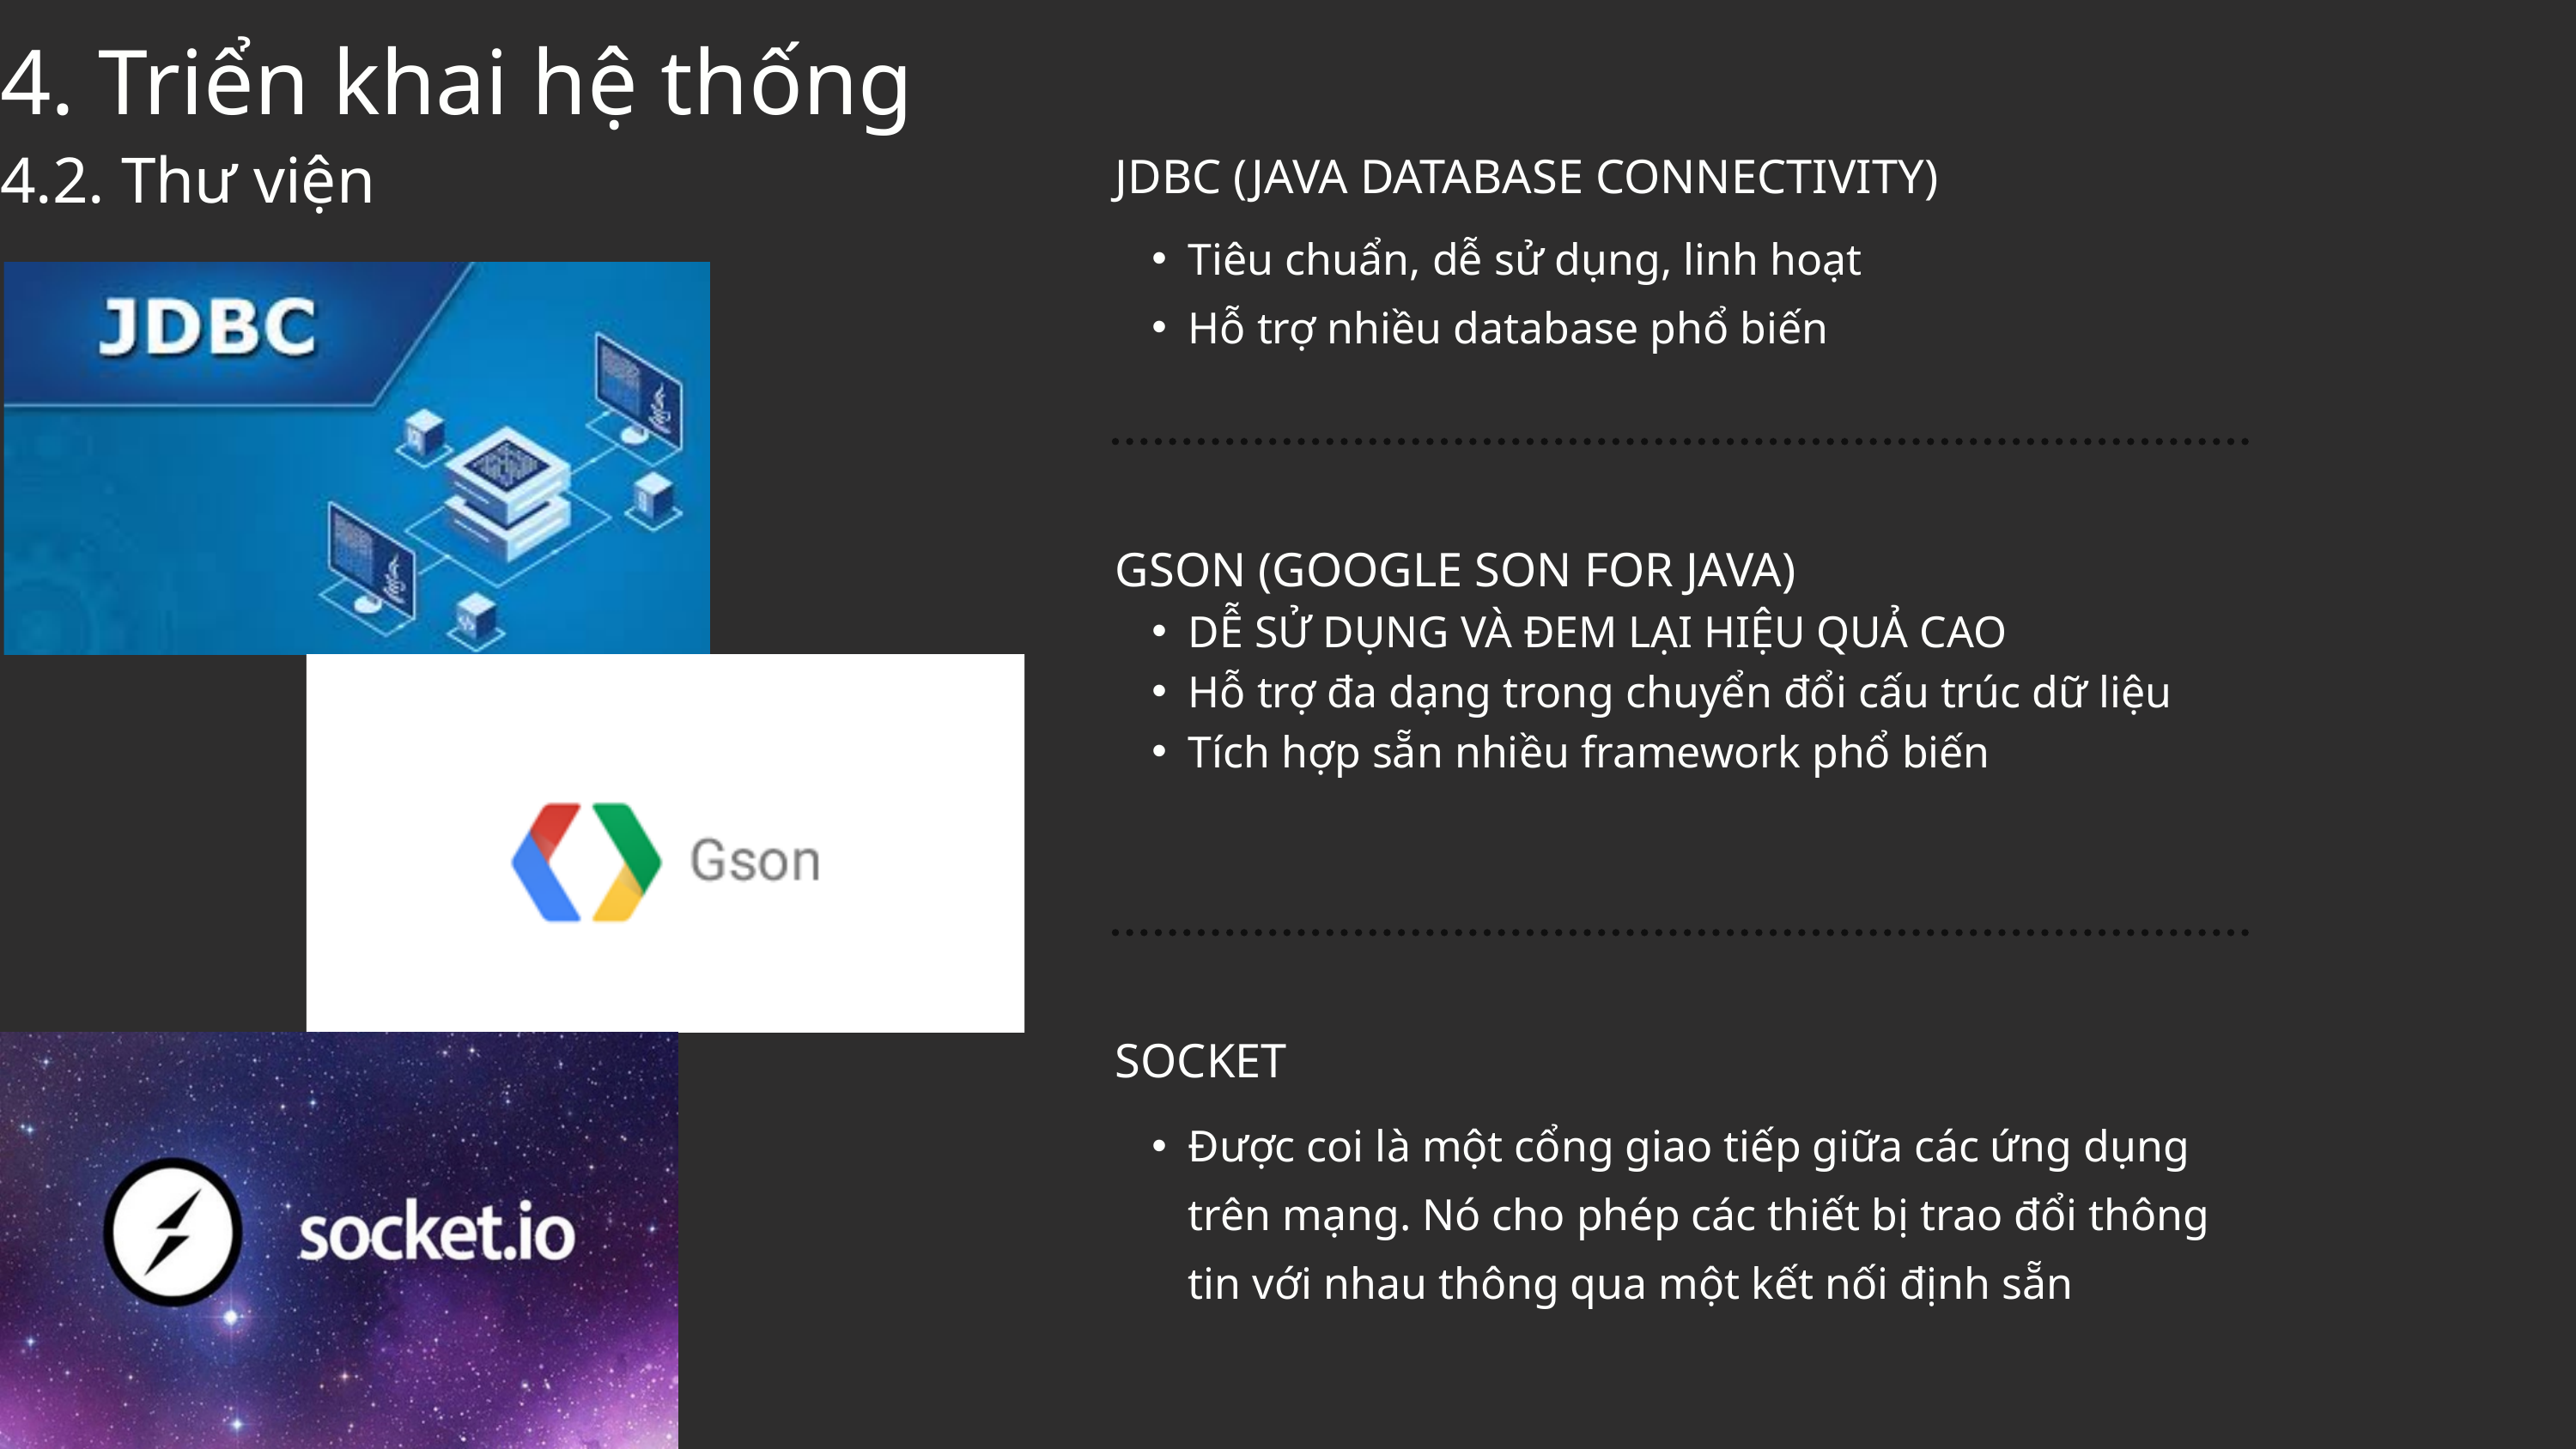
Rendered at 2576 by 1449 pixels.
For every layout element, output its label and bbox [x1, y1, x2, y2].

text_box [3, 272, 711, 655]
text_box [306, 654, 1025, 1033]
text_box [0, 26, 1332, 263]
text_box [0, 1032, 678, 1449]
text_box [1115, 143, 2259, 1305]
